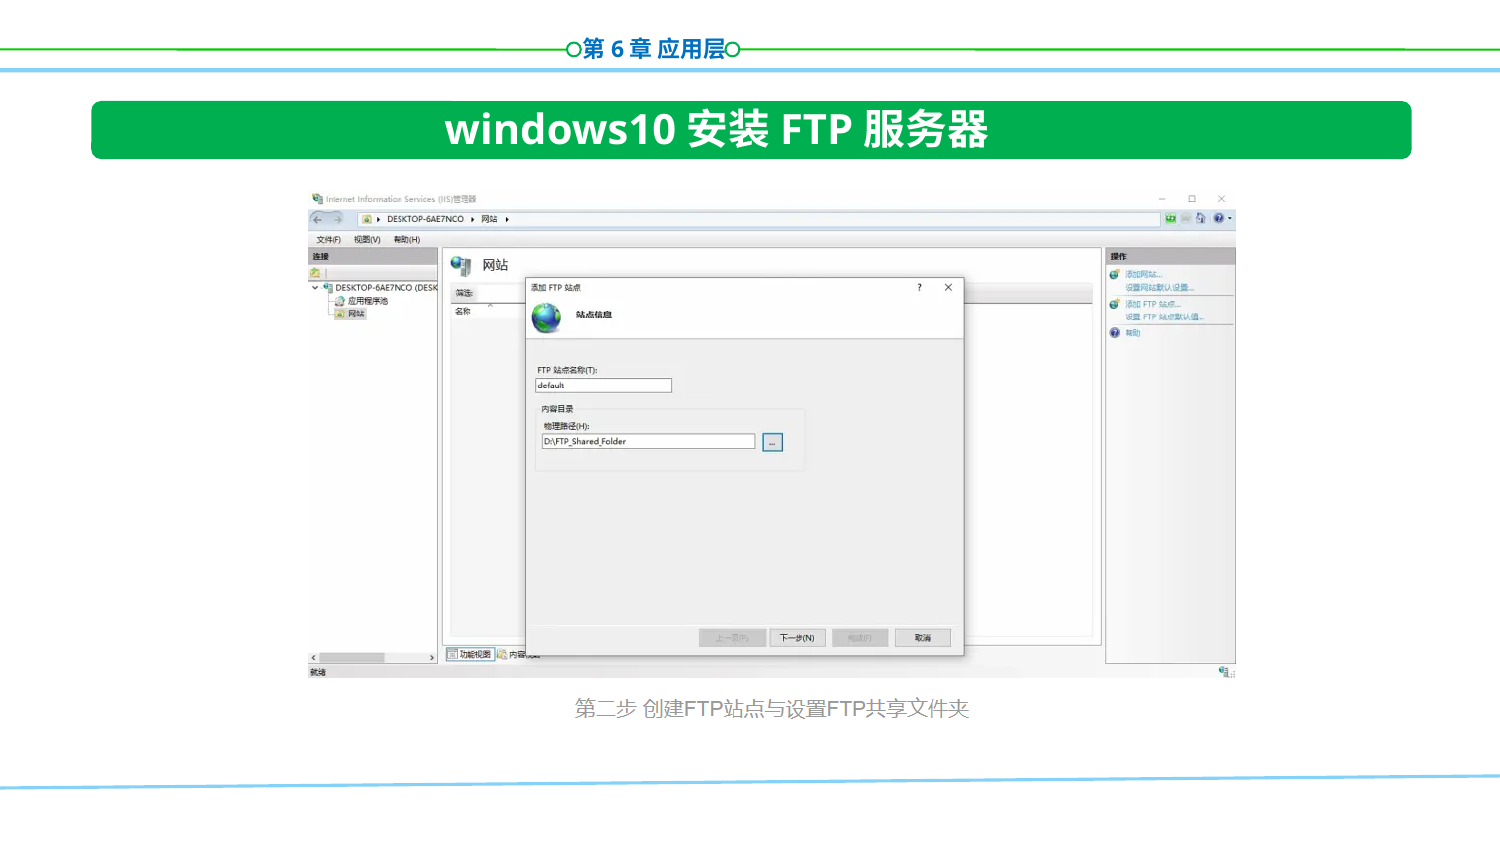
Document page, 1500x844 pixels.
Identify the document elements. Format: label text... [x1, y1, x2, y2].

text_box windows10安装FTP服务器 [332, 95, 1090, 161]
text_box [1090, 101, 1412, 160]
text_box [91, 100, 332, 160]
picture [268, 176, 1265, 734]
